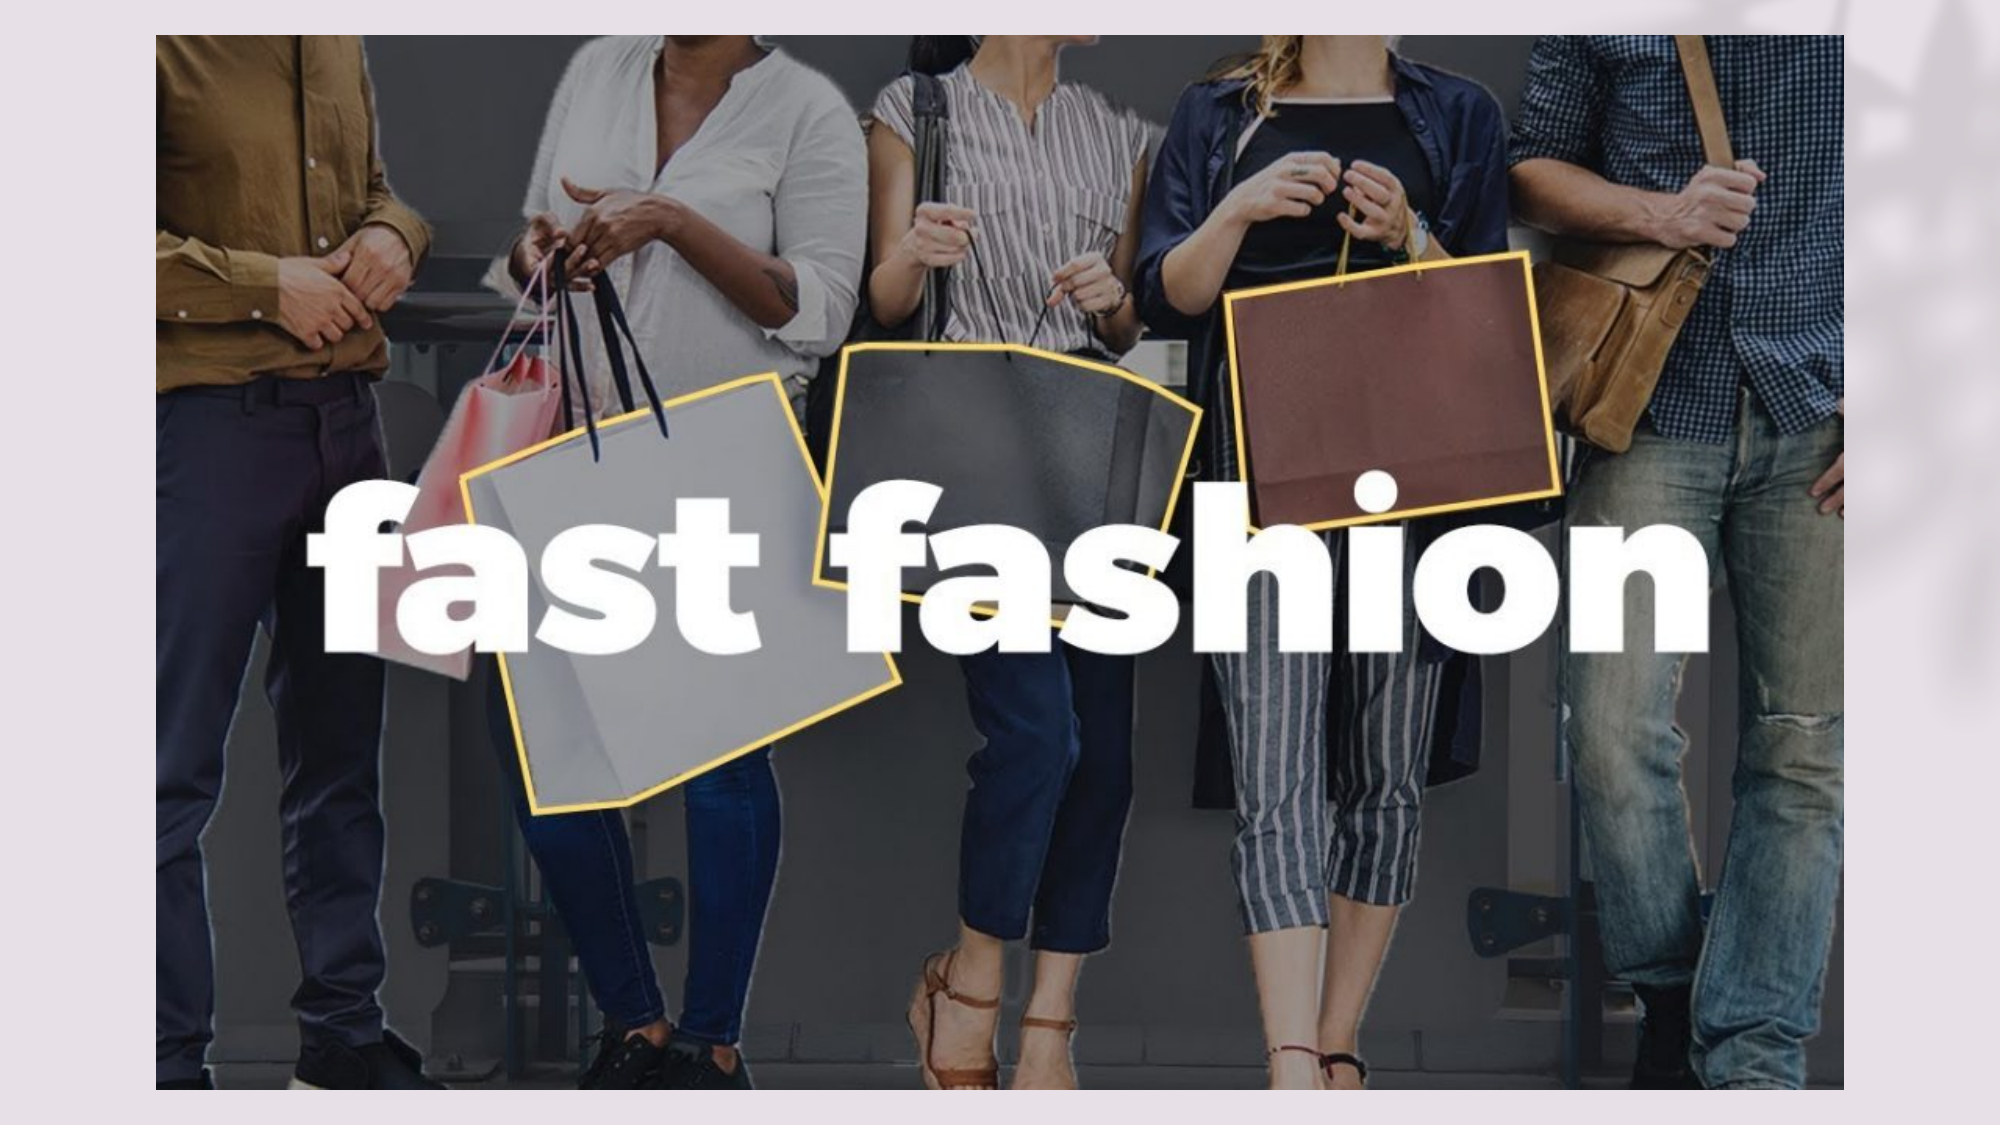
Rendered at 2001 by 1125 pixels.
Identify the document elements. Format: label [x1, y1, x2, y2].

picture [156, 35, 1844, 1090]
